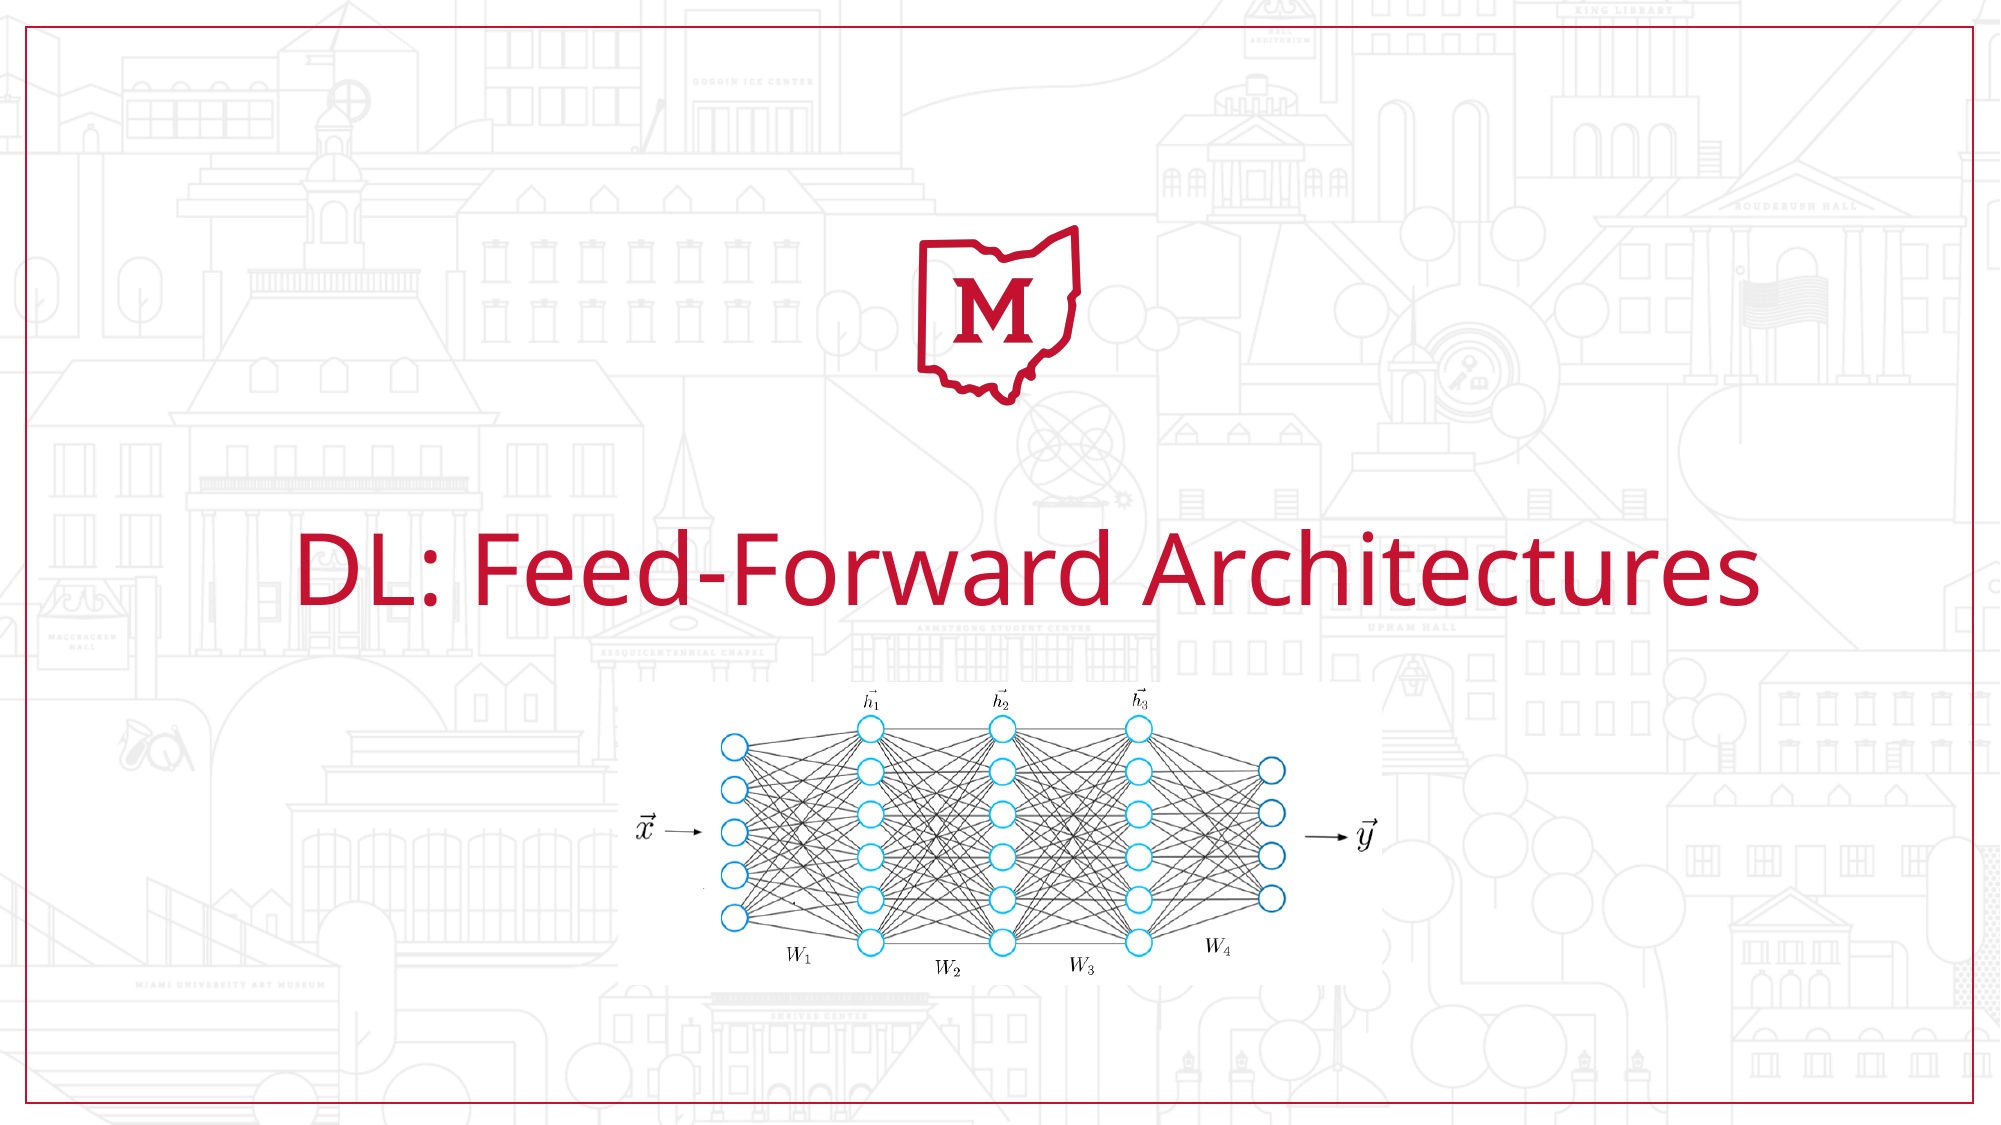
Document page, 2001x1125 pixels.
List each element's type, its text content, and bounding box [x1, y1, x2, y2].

picture [0, 0, 2000, 1125]
title DL: Feed-Forward Architectures [116, 388, 1941, 635]
